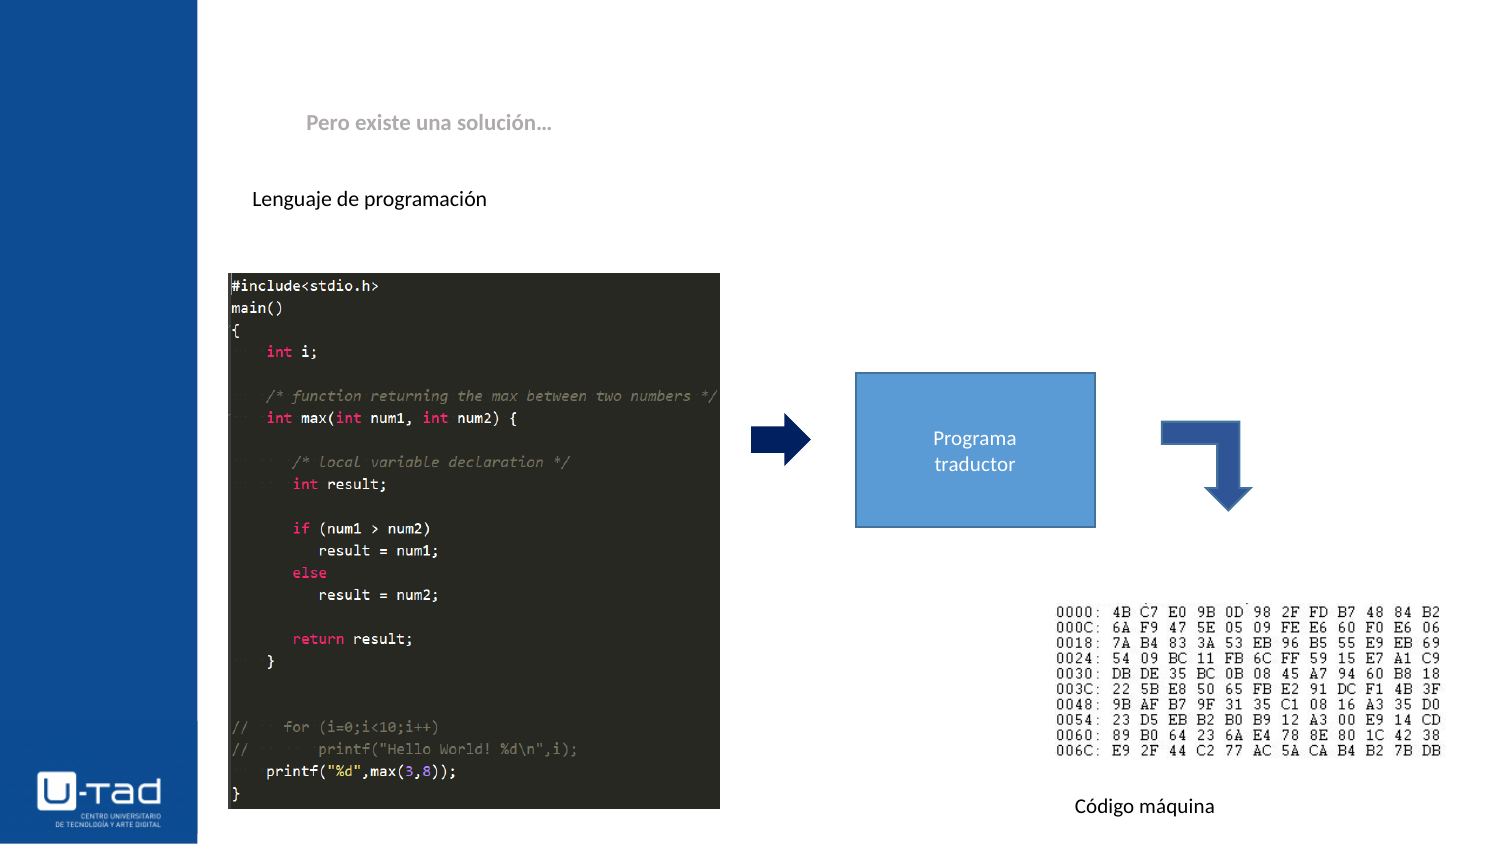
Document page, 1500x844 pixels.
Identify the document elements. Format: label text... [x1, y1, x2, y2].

picture [228, 273, 720, 809]
text_box Código máquina [1060, 785, 1442, 826]
picture [1055, 603, 1446, 758]
text_box Lenguaje de programación [237, 177, 619, 219]
text_box [1160, 420, 1253, 512]
title Pero existe una solución… [291, 37, 1500, 143]
text_box Programa traductor [855, 372, 1096, 528]
text_box [749, 410, 813, 469]
picture [0, 721, 198, 834]
